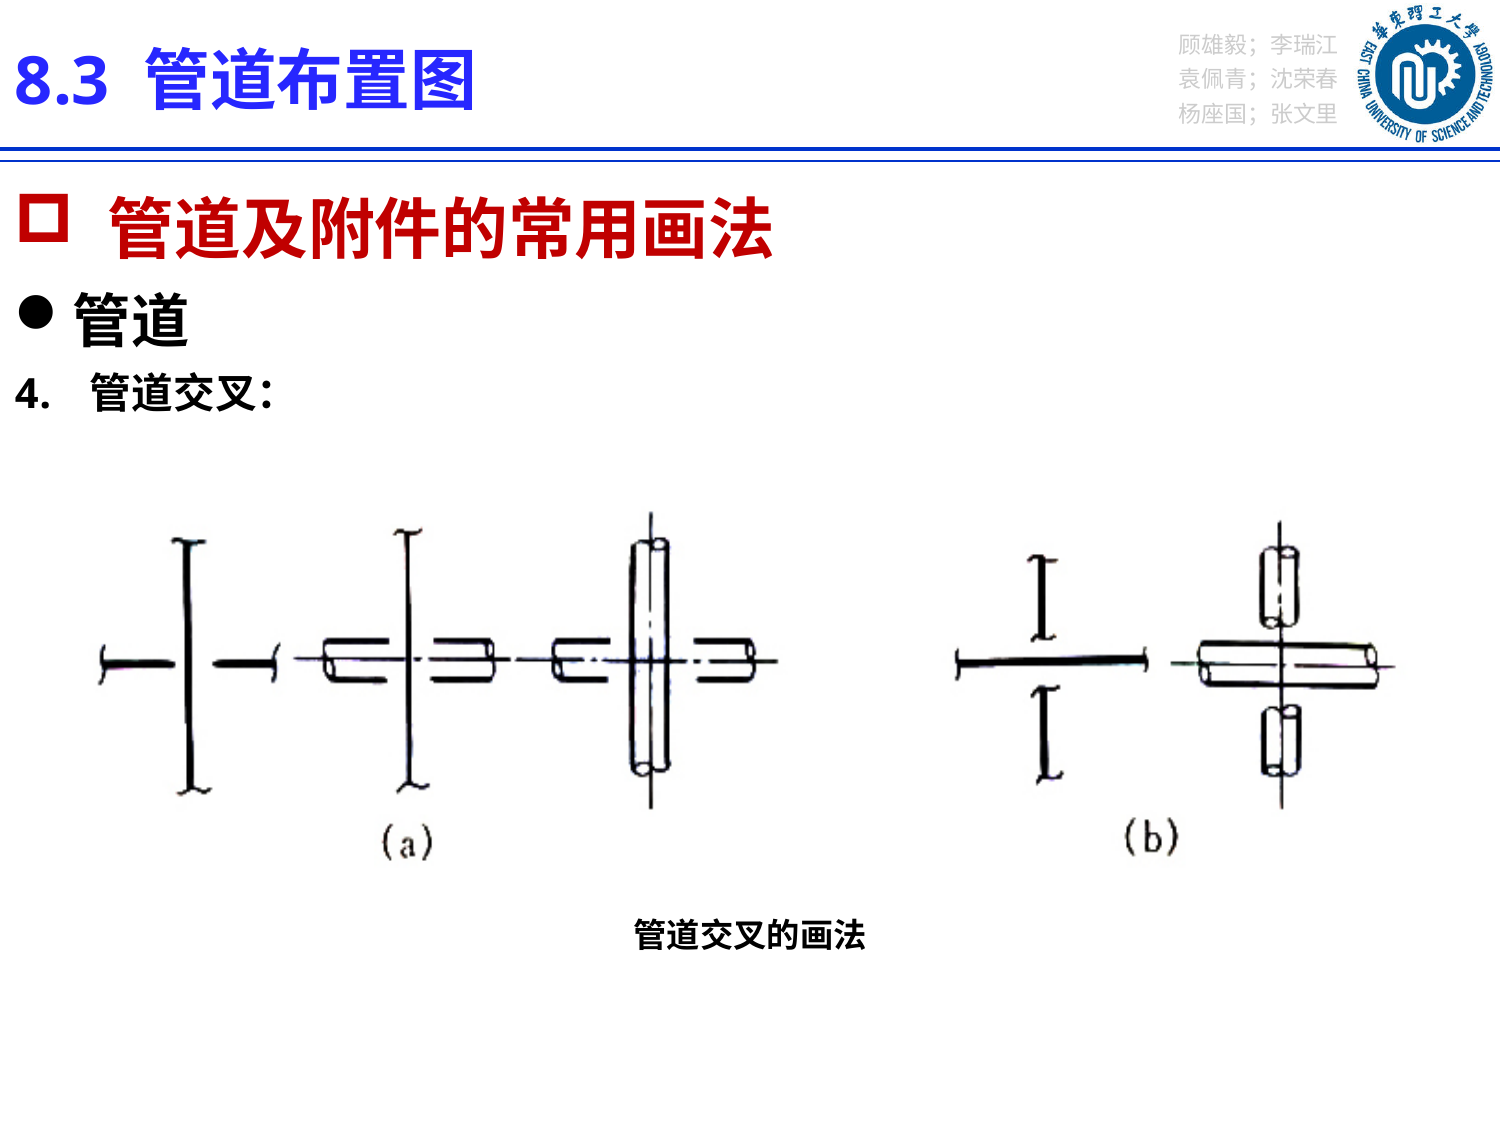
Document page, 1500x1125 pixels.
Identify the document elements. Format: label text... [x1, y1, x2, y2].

text_box 管道交叉的画法 [484, 907, 1016, 962]
picture [1353, 3, 1495, 30]
text_box 8.3 管道布置图 [0, 30, 1500, 126]
picture [80, 491, 1420, 882]
text_box 管道及附件的常用画法 管道 管道交叉： [0, 159, 1483, 424]
picture [1353, 126, 1495, 145]
